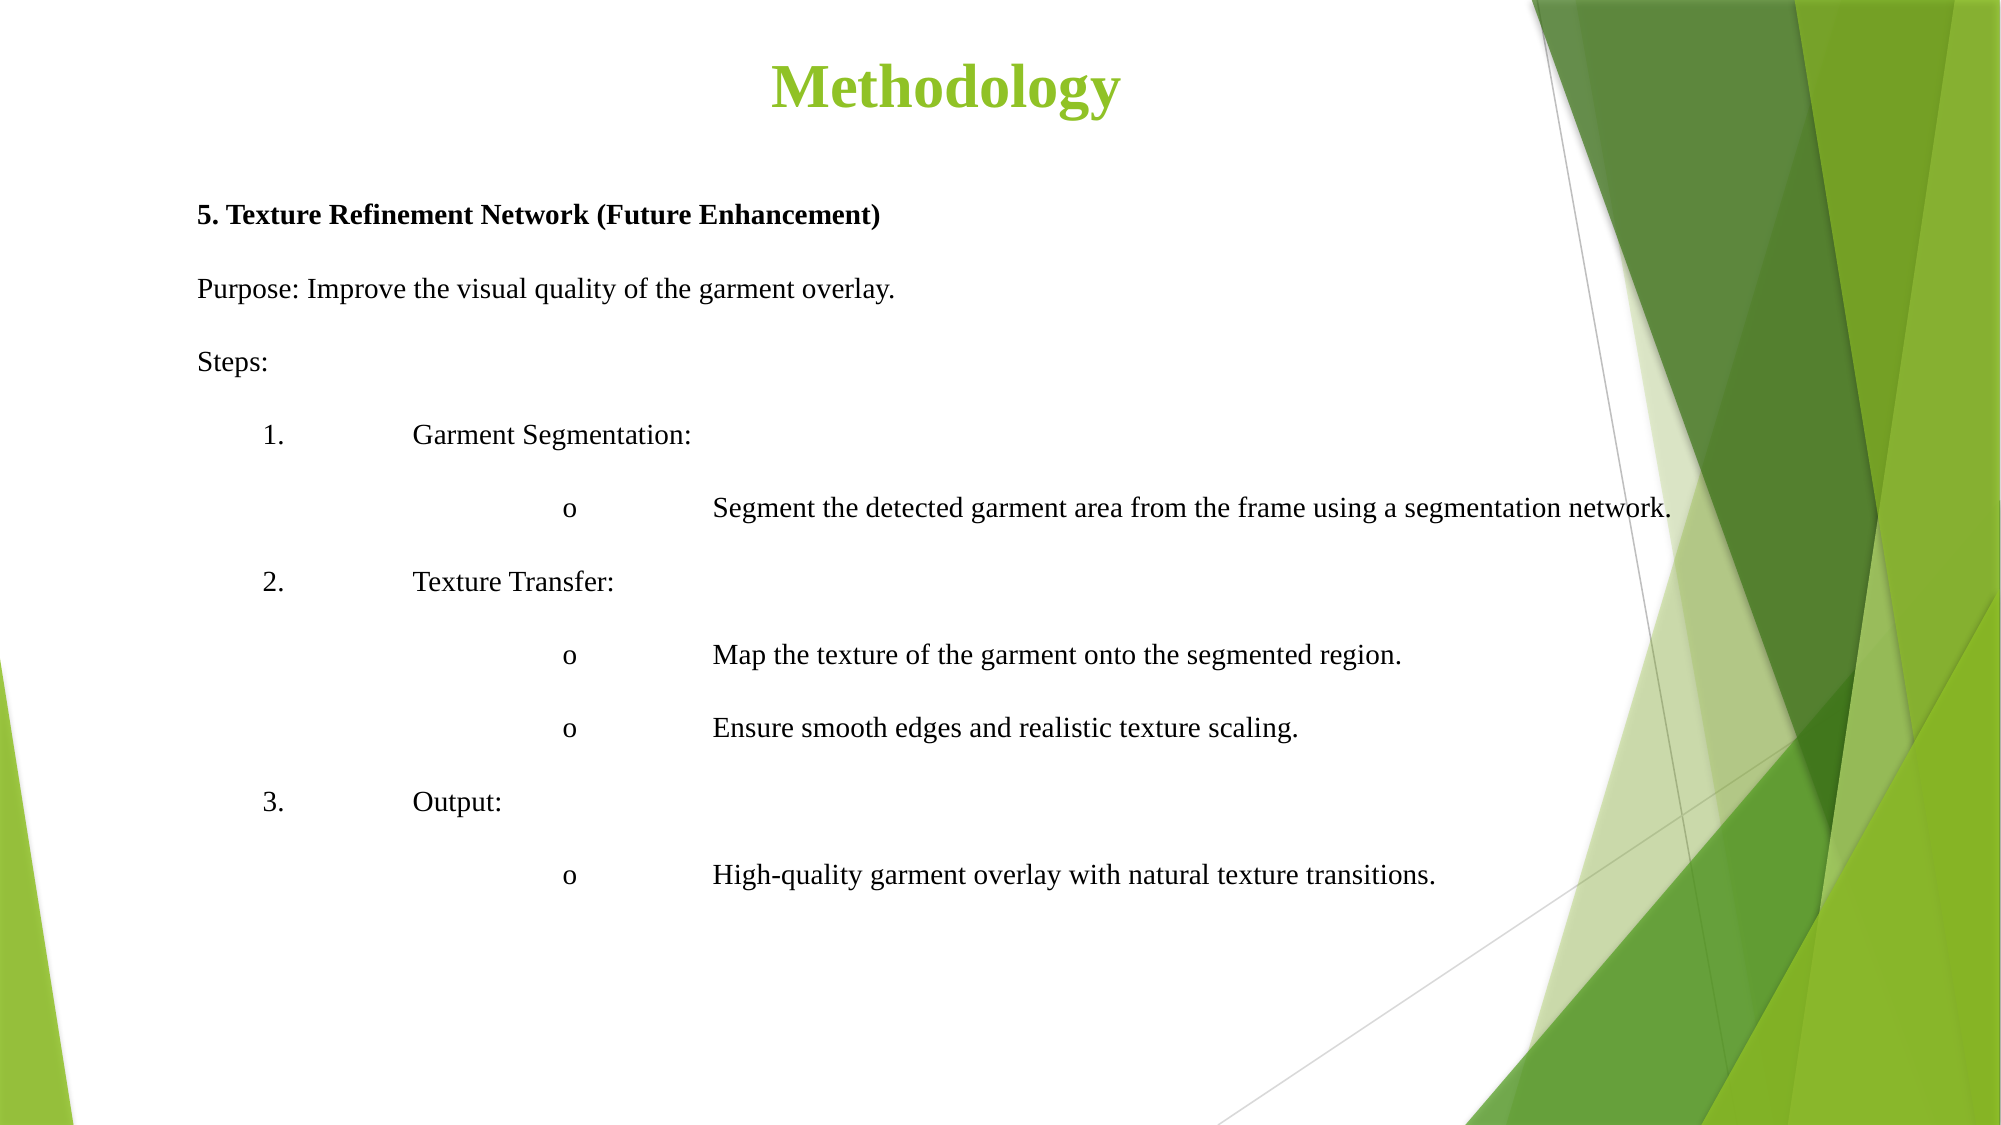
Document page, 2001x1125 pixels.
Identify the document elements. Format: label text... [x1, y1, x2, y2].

title Methodology [240, 37, 1653, 150]
list 5. Texture Refinement Network (Future Enhancement) Purpose: Improve the visual quality of the garment overlay. Steps: 1. Garment Segmentation: o Segment the detected garment area from the frame using a segmentation network. 2. Texture Transfer: o Map the texture of the garment onto the segmented region. o Ensure smooth edges and realistic texture scaling. 3. Output: o High-quality garment overlay with natural texture transitions. [182, 170, 1896, 935]
